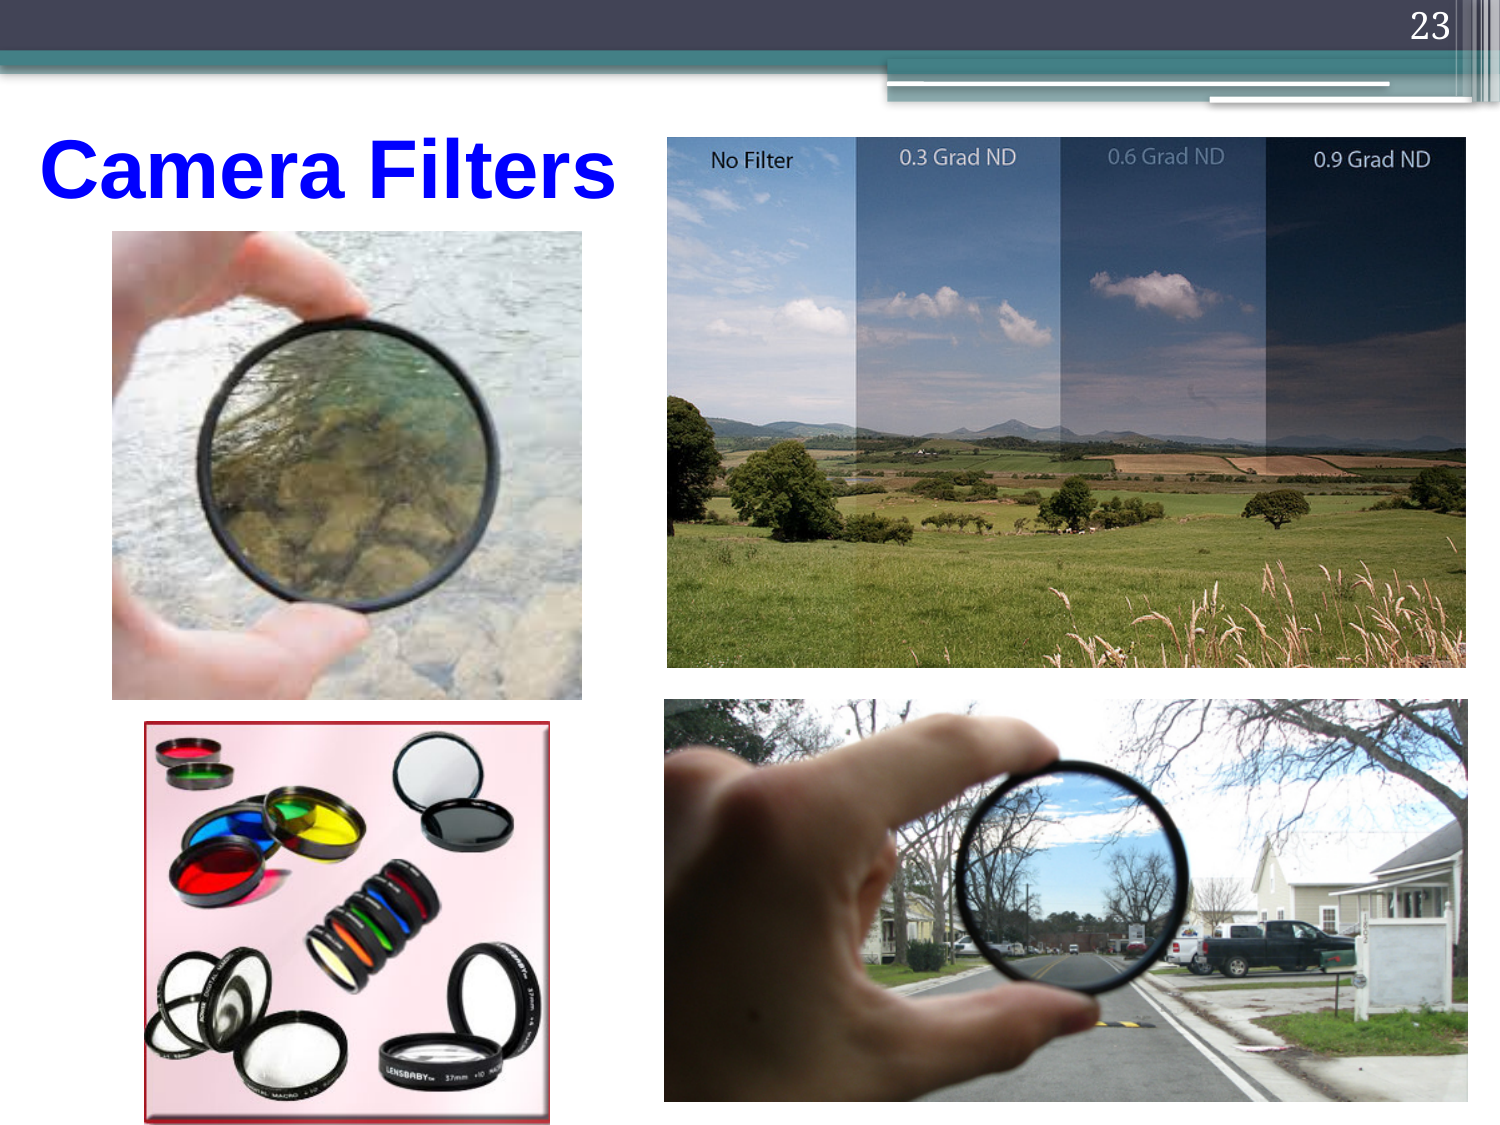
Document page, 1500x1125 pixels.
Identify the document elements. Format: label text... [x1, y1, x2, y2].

slide_number 23 [1341, 0, 1466, 61]
title Camera Filters [24, 77, 1375, 253]
picture [667, 137, 1467, 668]
picture [112, 230, 582, 701]
picture [144, 721, 550, 1125]
picture [664, 699, 1469, 1102]
